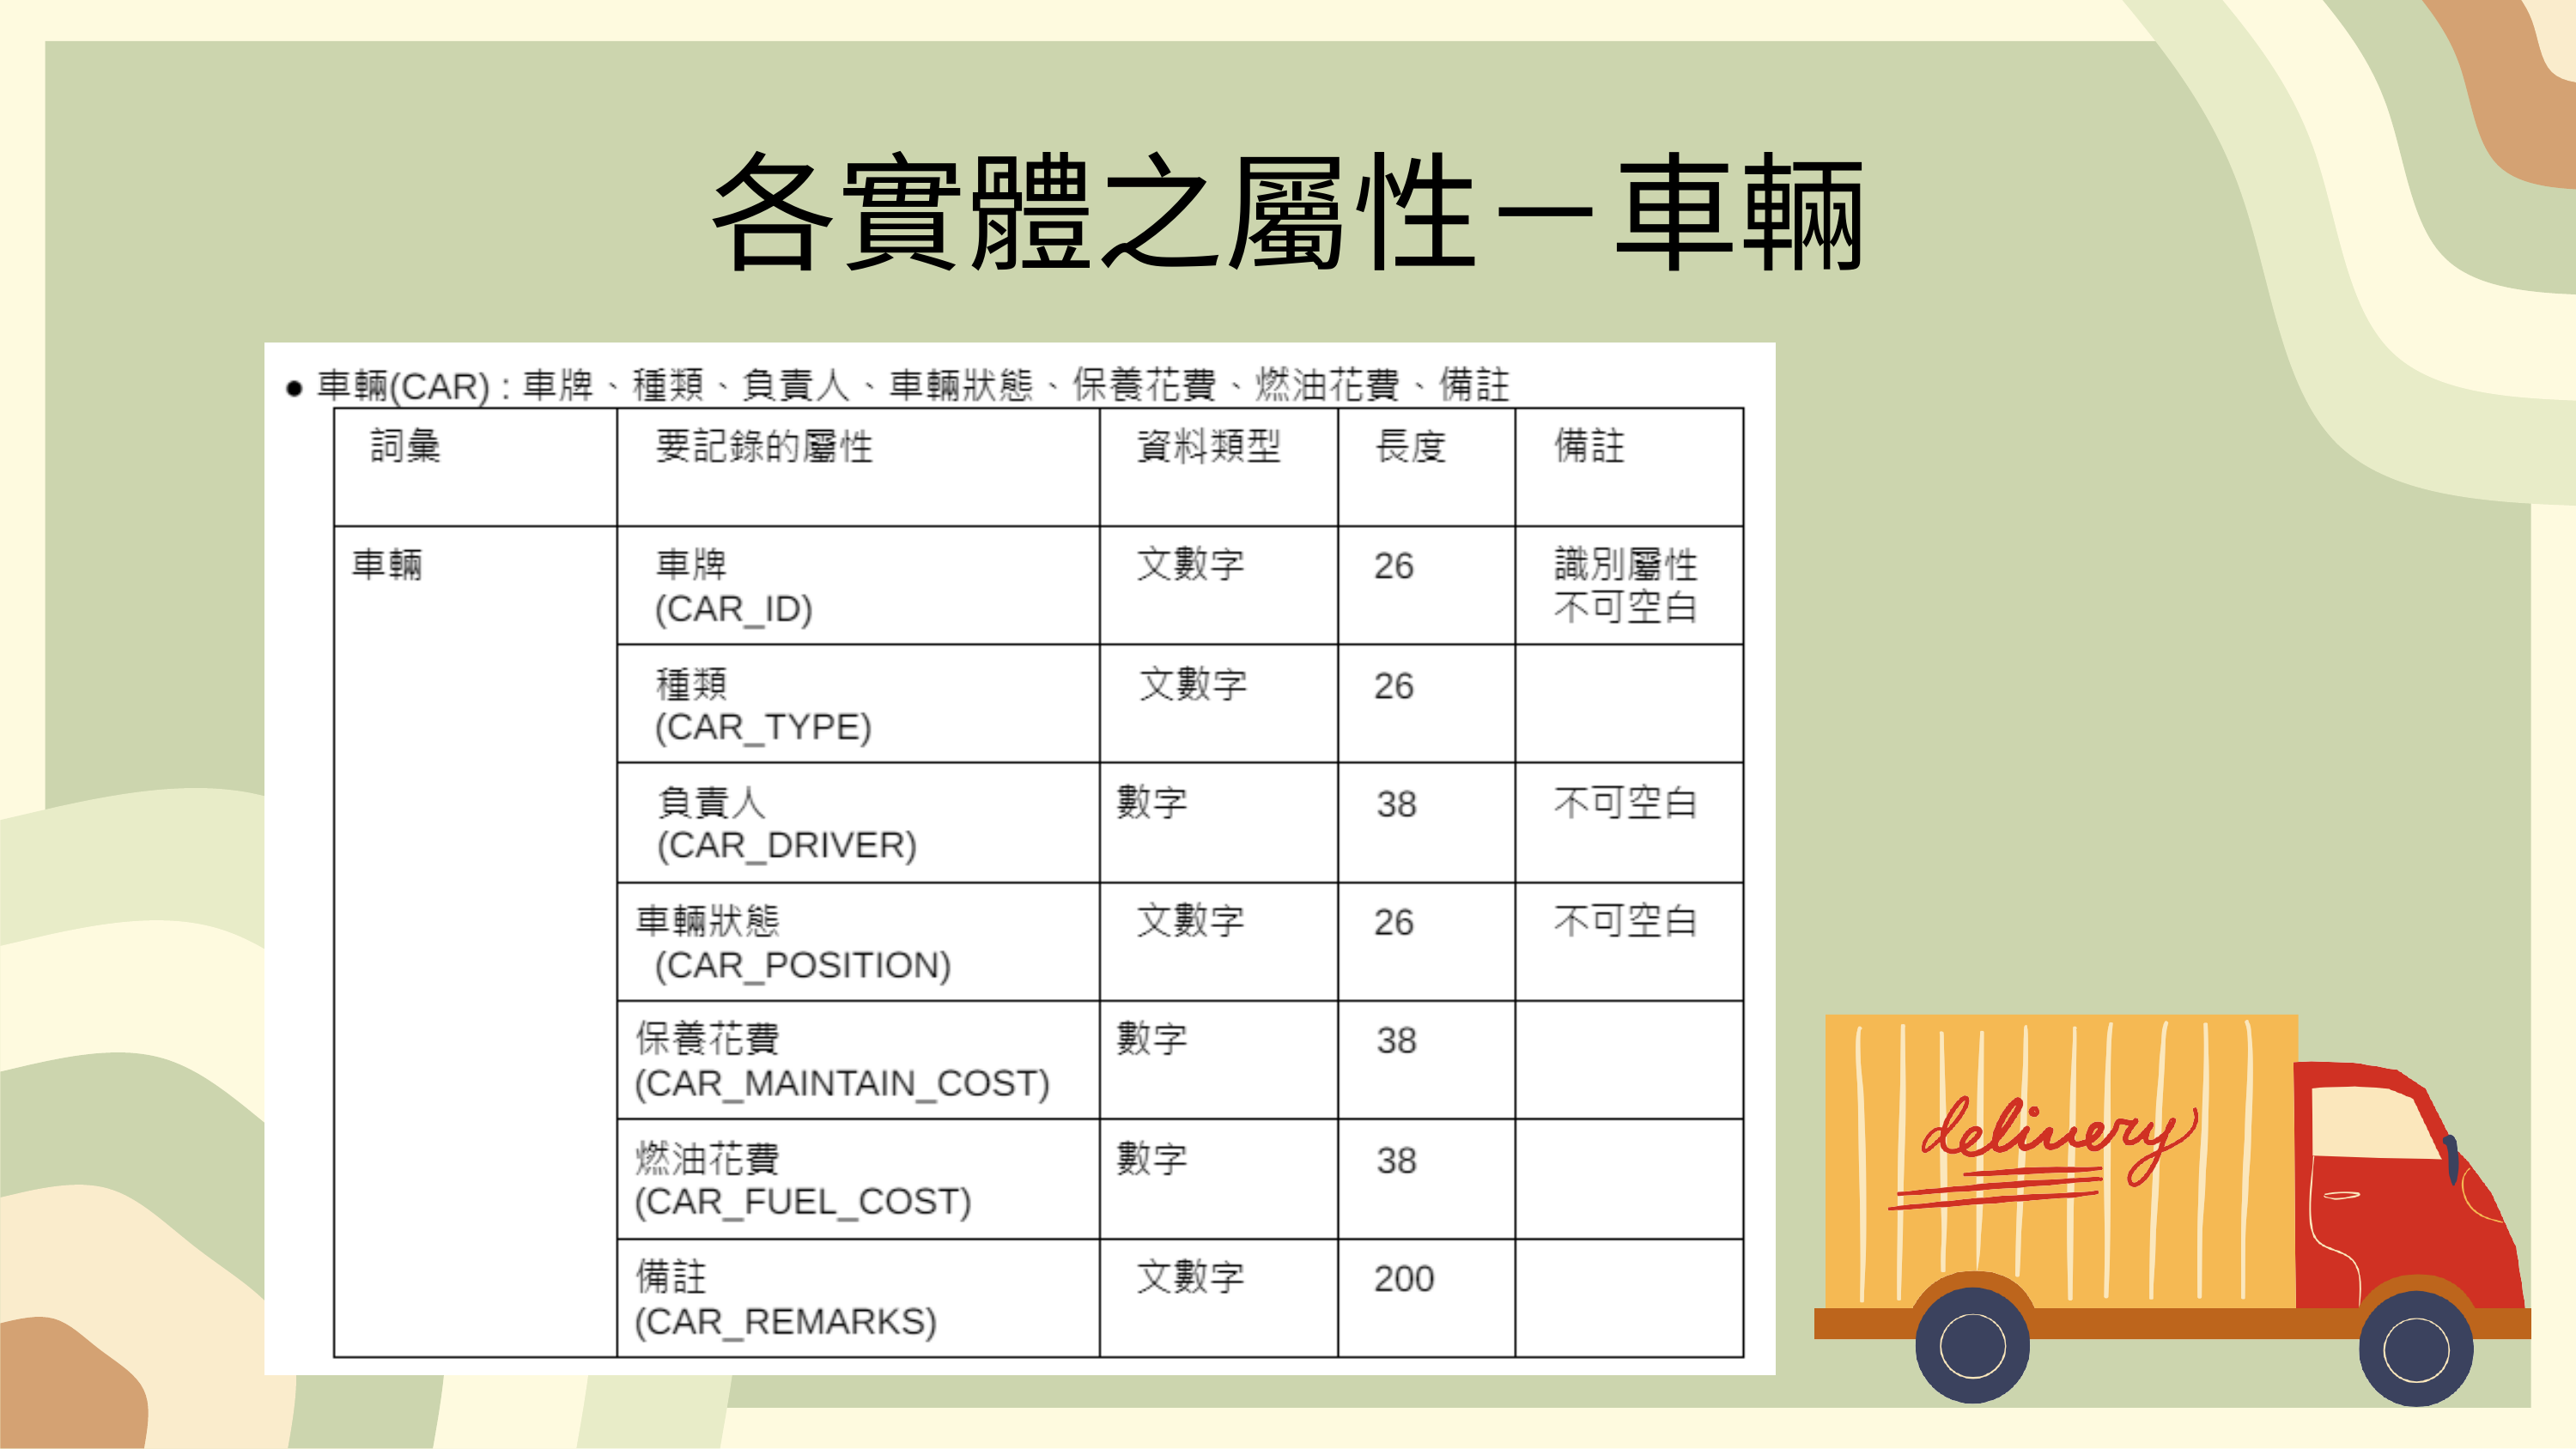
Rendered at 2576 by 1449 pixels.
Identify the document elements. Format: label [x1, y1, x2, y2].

text_box [0, 0, 2576, 1449]
